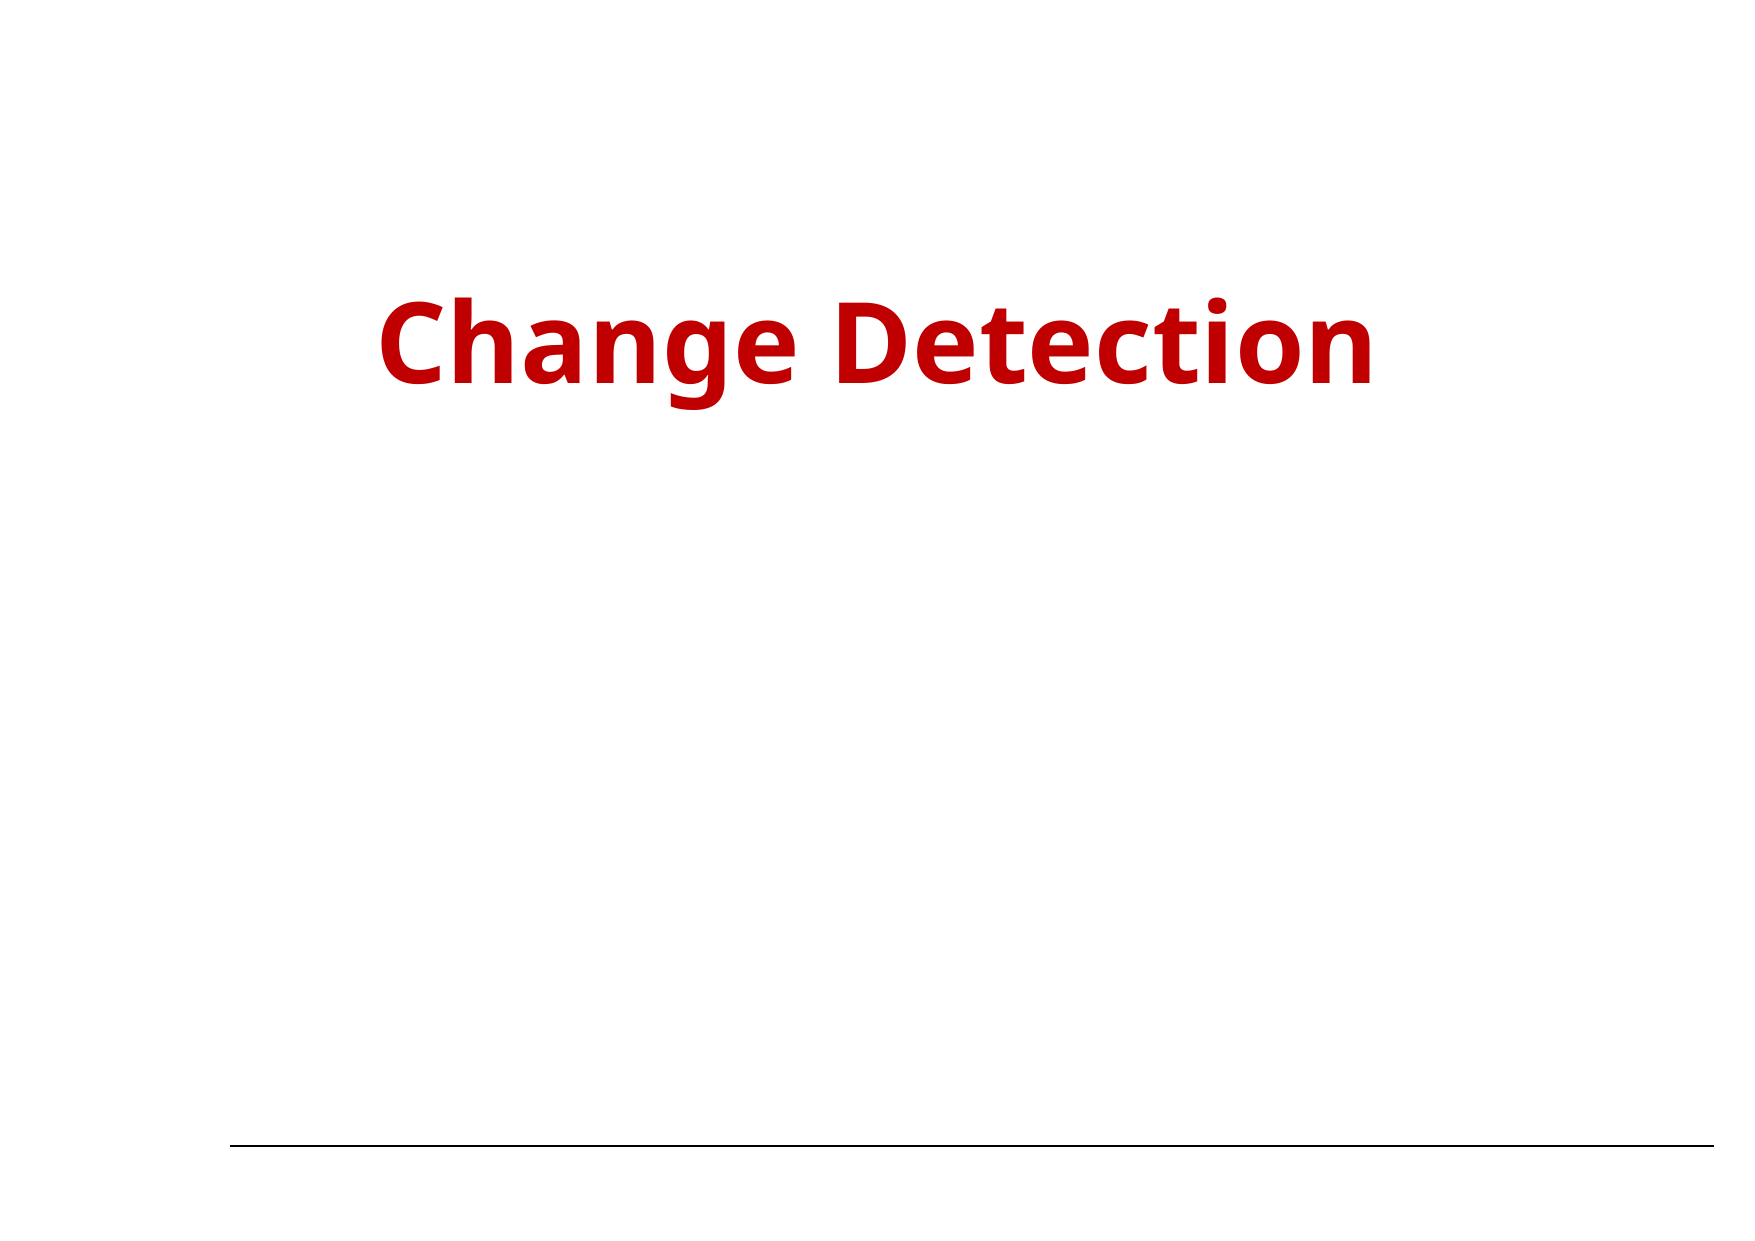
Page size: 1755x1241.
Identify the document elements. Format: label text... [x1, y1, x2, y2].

list Change Detection [100, 271, 1654, 544]
